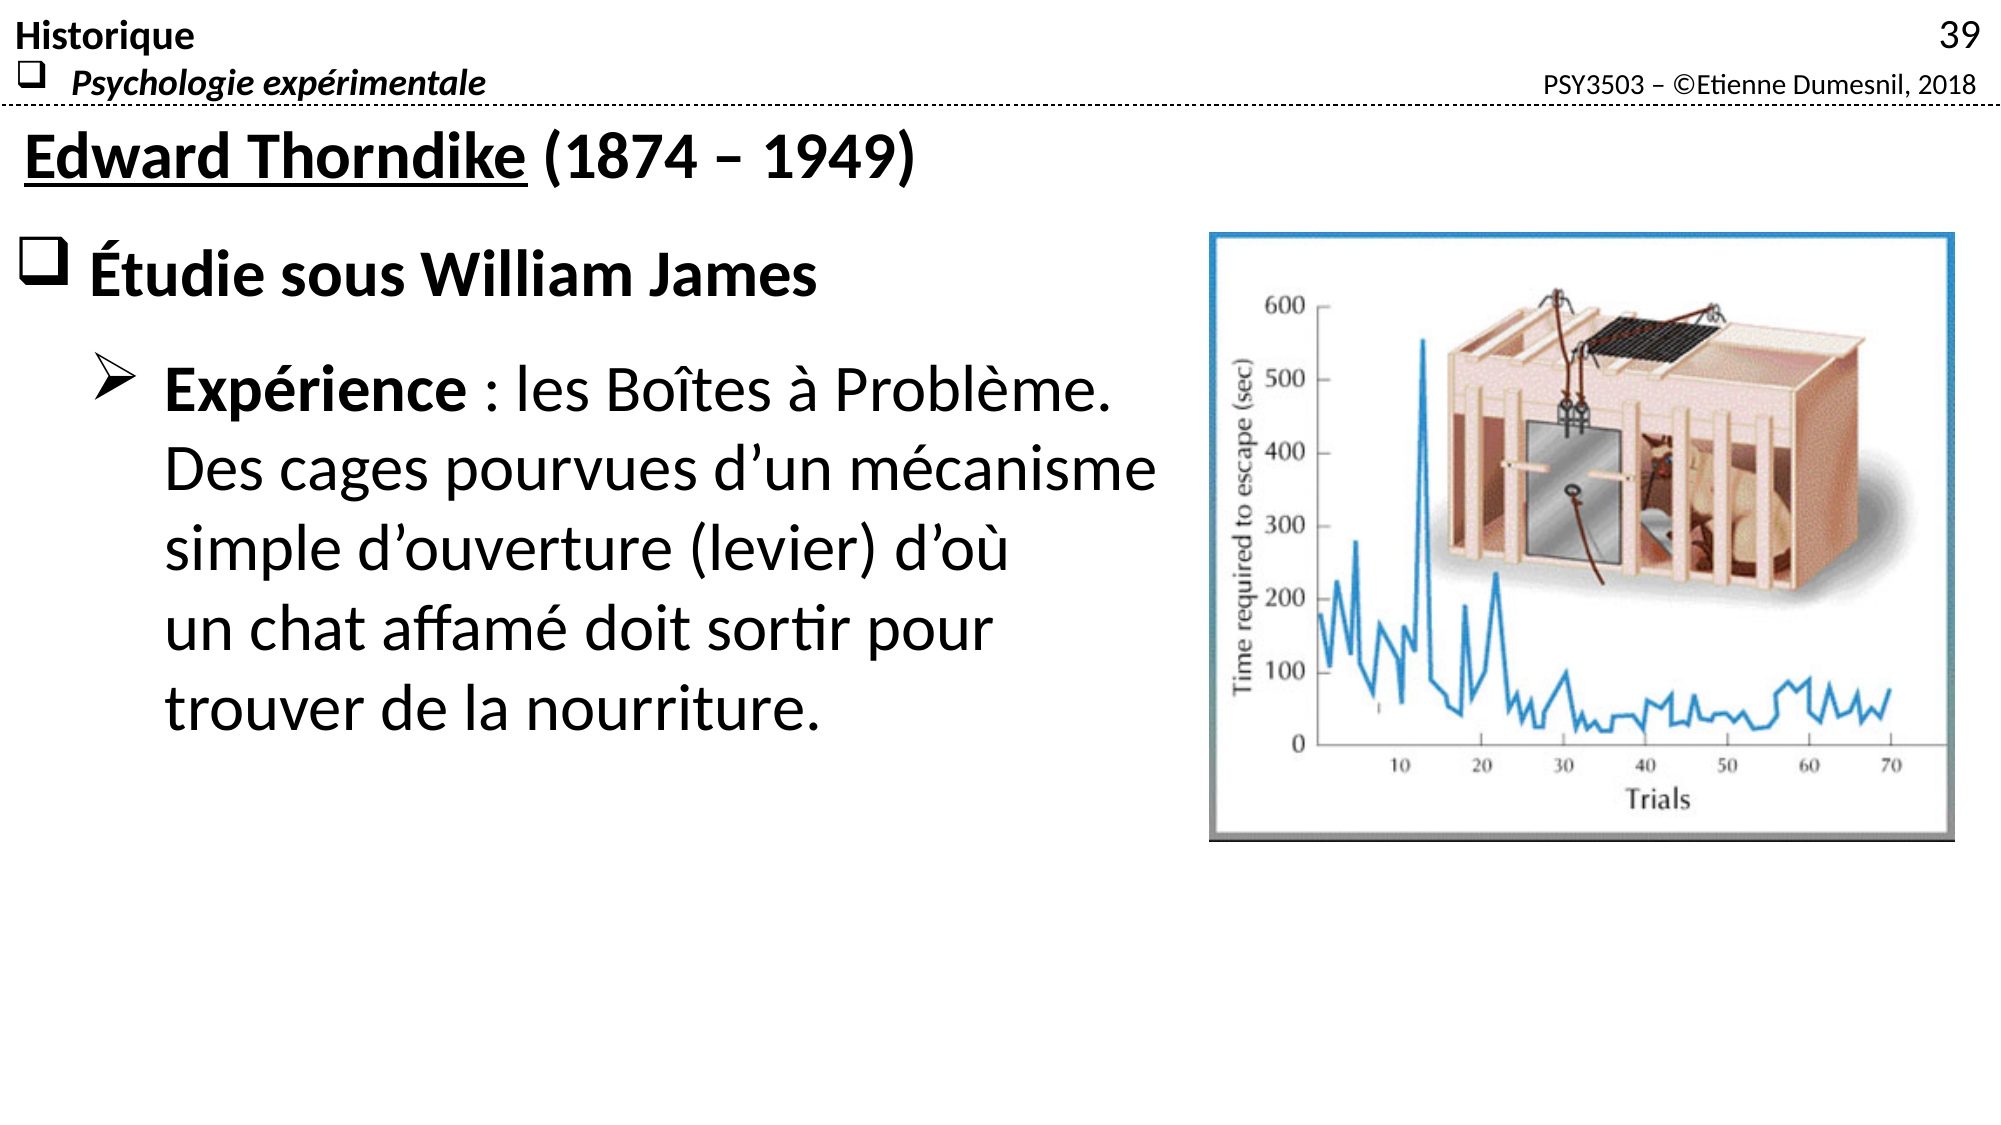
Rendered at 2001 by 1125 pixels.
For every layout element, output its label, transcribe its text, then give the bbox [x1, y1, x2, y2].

text_box Historique Psychologie expérimentale [0, 0, 1530, 105]
text_box Étudie sous William James Expérience : les Boîtes à Problème. Des cages pourvues d’un mécanisme simple d’ouverture (levier) d’où un chat affamé doit sortir pour trouver de la nourriture. [0, 221, 1210, 752]
picture [1209, 232, 1955, 842]
text_box Edward Thorndike (1874 – 1949) [9, 104, 1154, 200]
